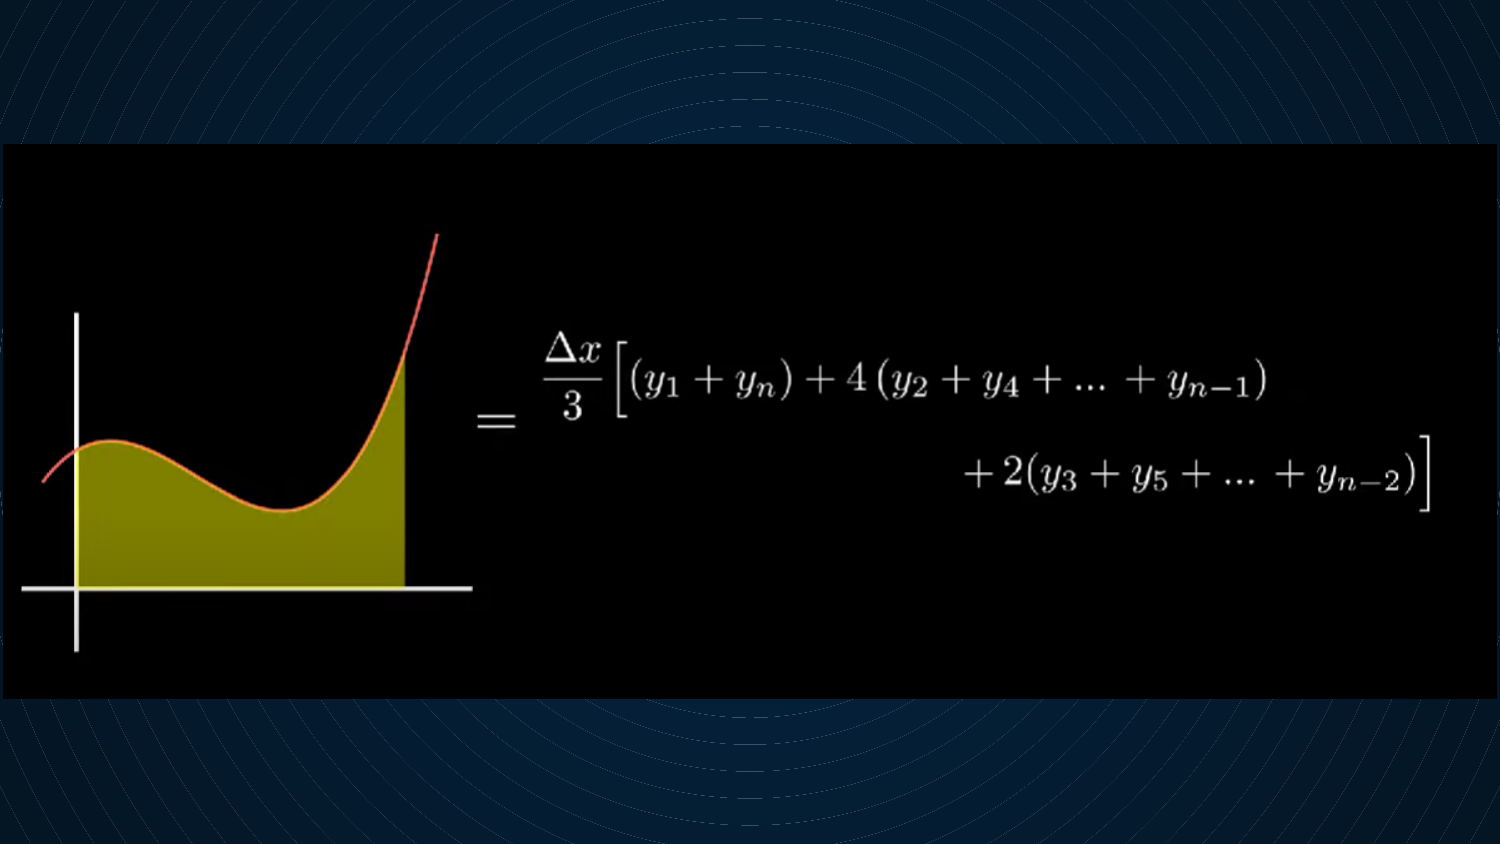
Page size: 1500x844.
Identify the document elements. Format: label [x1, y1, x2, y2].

picture [2, 144, 1498, 699]
